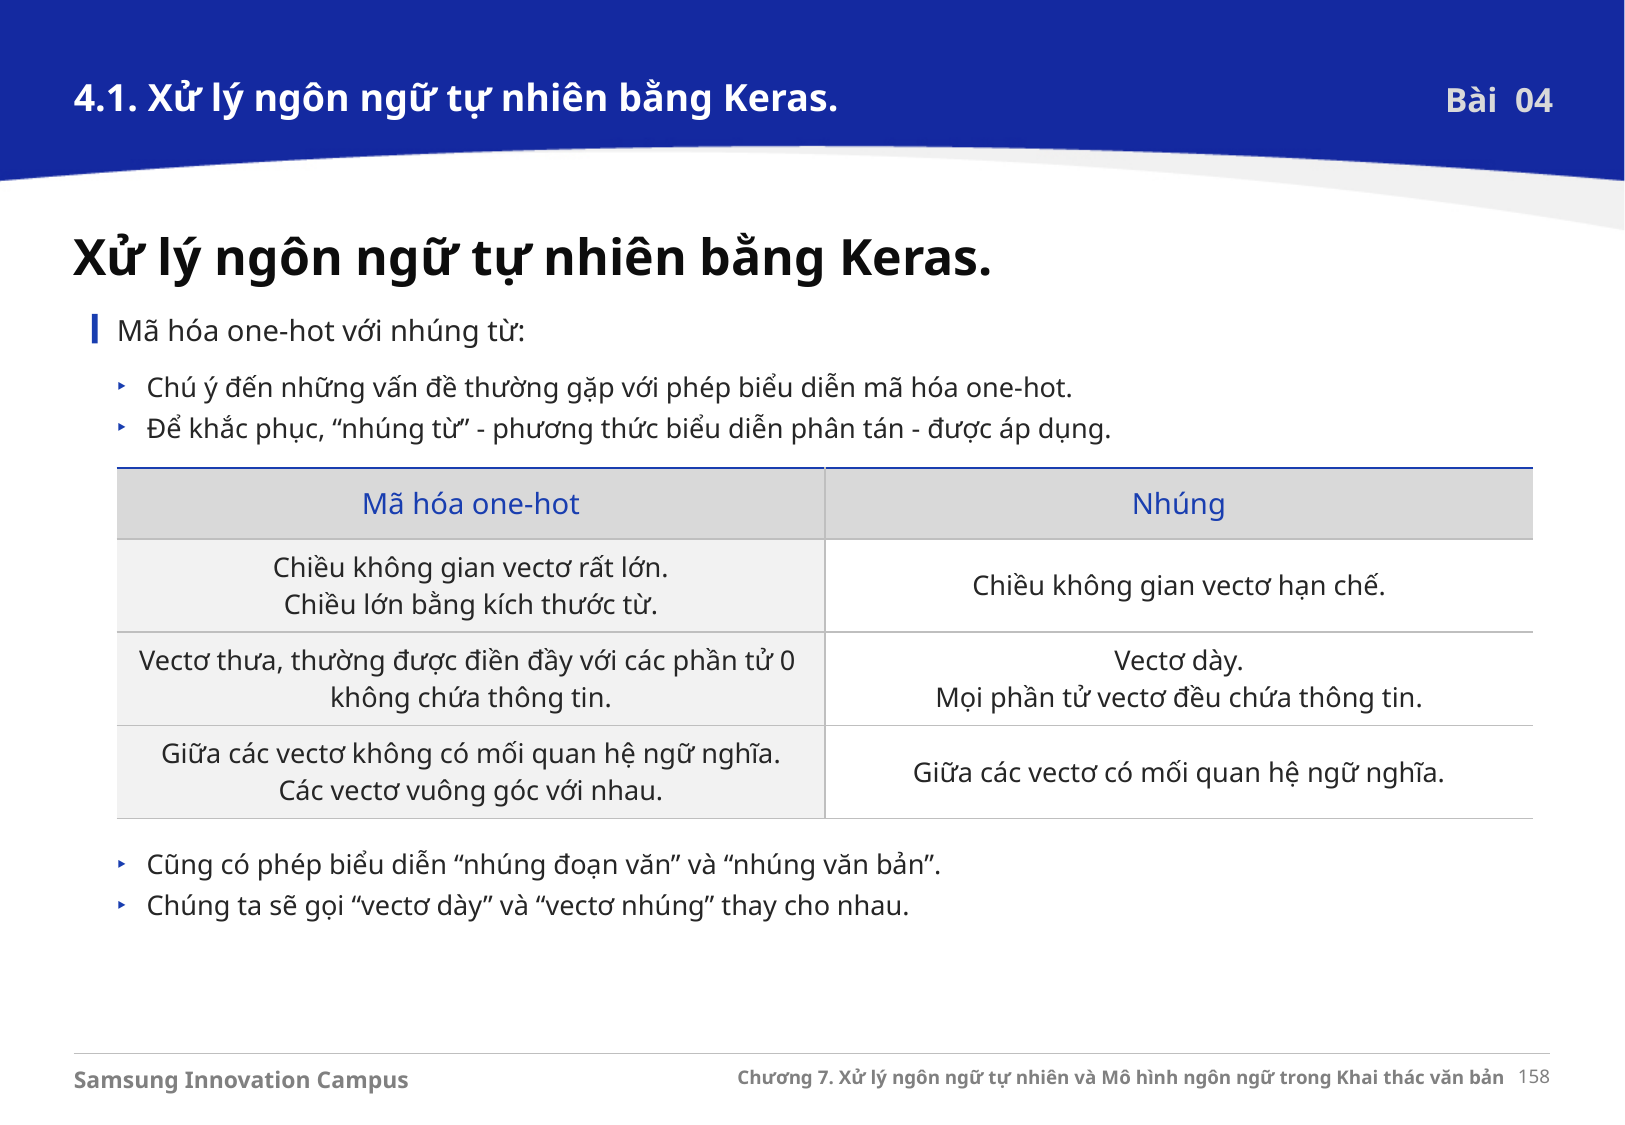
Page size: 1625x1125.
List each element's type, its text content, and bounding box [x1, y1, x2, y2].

text_box Cũng có phép biểu diễn “nhúng đoạn văn” và “nhúng văn bản”. Chúng ta sẽ gọi “vectơ dày” và “vectơ nhúng” thay cho nhau. [116, 835, 1534, 934]
table_cell Chiều không gian vectơ rất lớn. Chiều lớn bằng kích thước từ. [117, 540, 824, 631]
table_header Nhúng [826, 469, 1533, 538]
text_box Xử lý ngôn ngữ tự nhiên bằng Keras. [73, 224, 1552, 287]
table_header Mã hóa one-hot [117, 469, 824, 538]
picture [0, 0, 1625, 1125]
table_cell Chiều không gian vectơ hạn chế. [826, 540, 1533, 631]
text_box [73, 73, 1554, 120]
text_box Chú ý đến những vấn đề thường gặp với phép biểu diễn mã hóa one-hot. Để khắc phục, “nhúng từ” - phương thức biểu diễn phân tán - được áp dụng. [116, 357, 1534, 456]
table_cell Giữa các vectơ không có mối quan hệ ngữ nghĩa. Các vectơ vuông góc với nhau. [117, 726, 824, 818]
table_cell Giữa các vectơ có mối quan hệ ngữ nghĩa. [826, 726, 1533, 818]
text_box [91, 311, 1533, 348]
table_cell Vectơ dày. Mọi phần tử vectơ đều chứa thông tin. [826, 633, 1533, 725]
table_cell Vectơ thưa, thường được điền đầy với các phần tử 0 không chứa thông tin. [117, 633, 824, 725]
